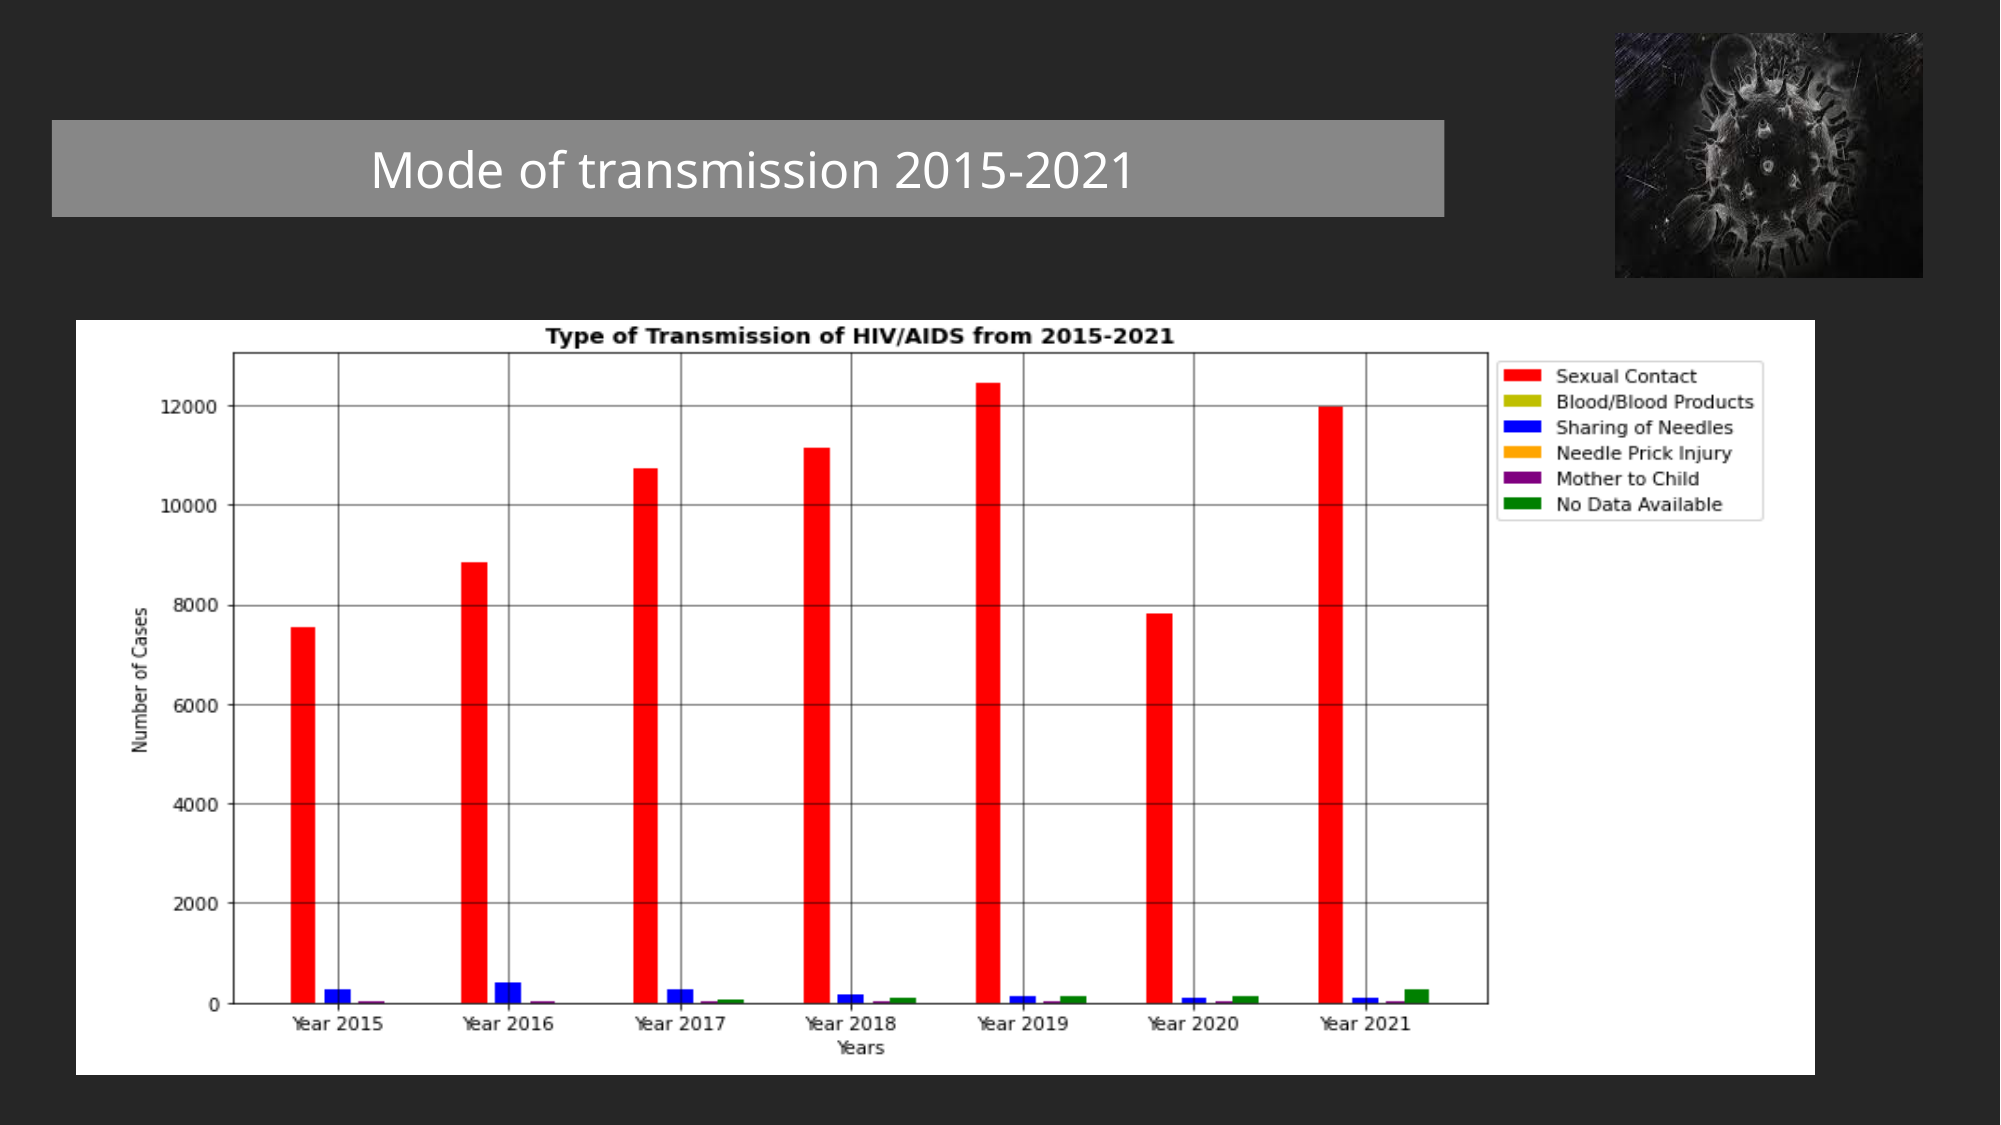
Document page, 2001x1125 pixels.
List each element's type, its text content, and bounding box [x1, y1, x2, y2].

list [1615, 33, 1923, 278]
text_box Mode of transmission 2015-2021 [51, 119, 1445, 218]
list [76, 320, 1815, 1075]
